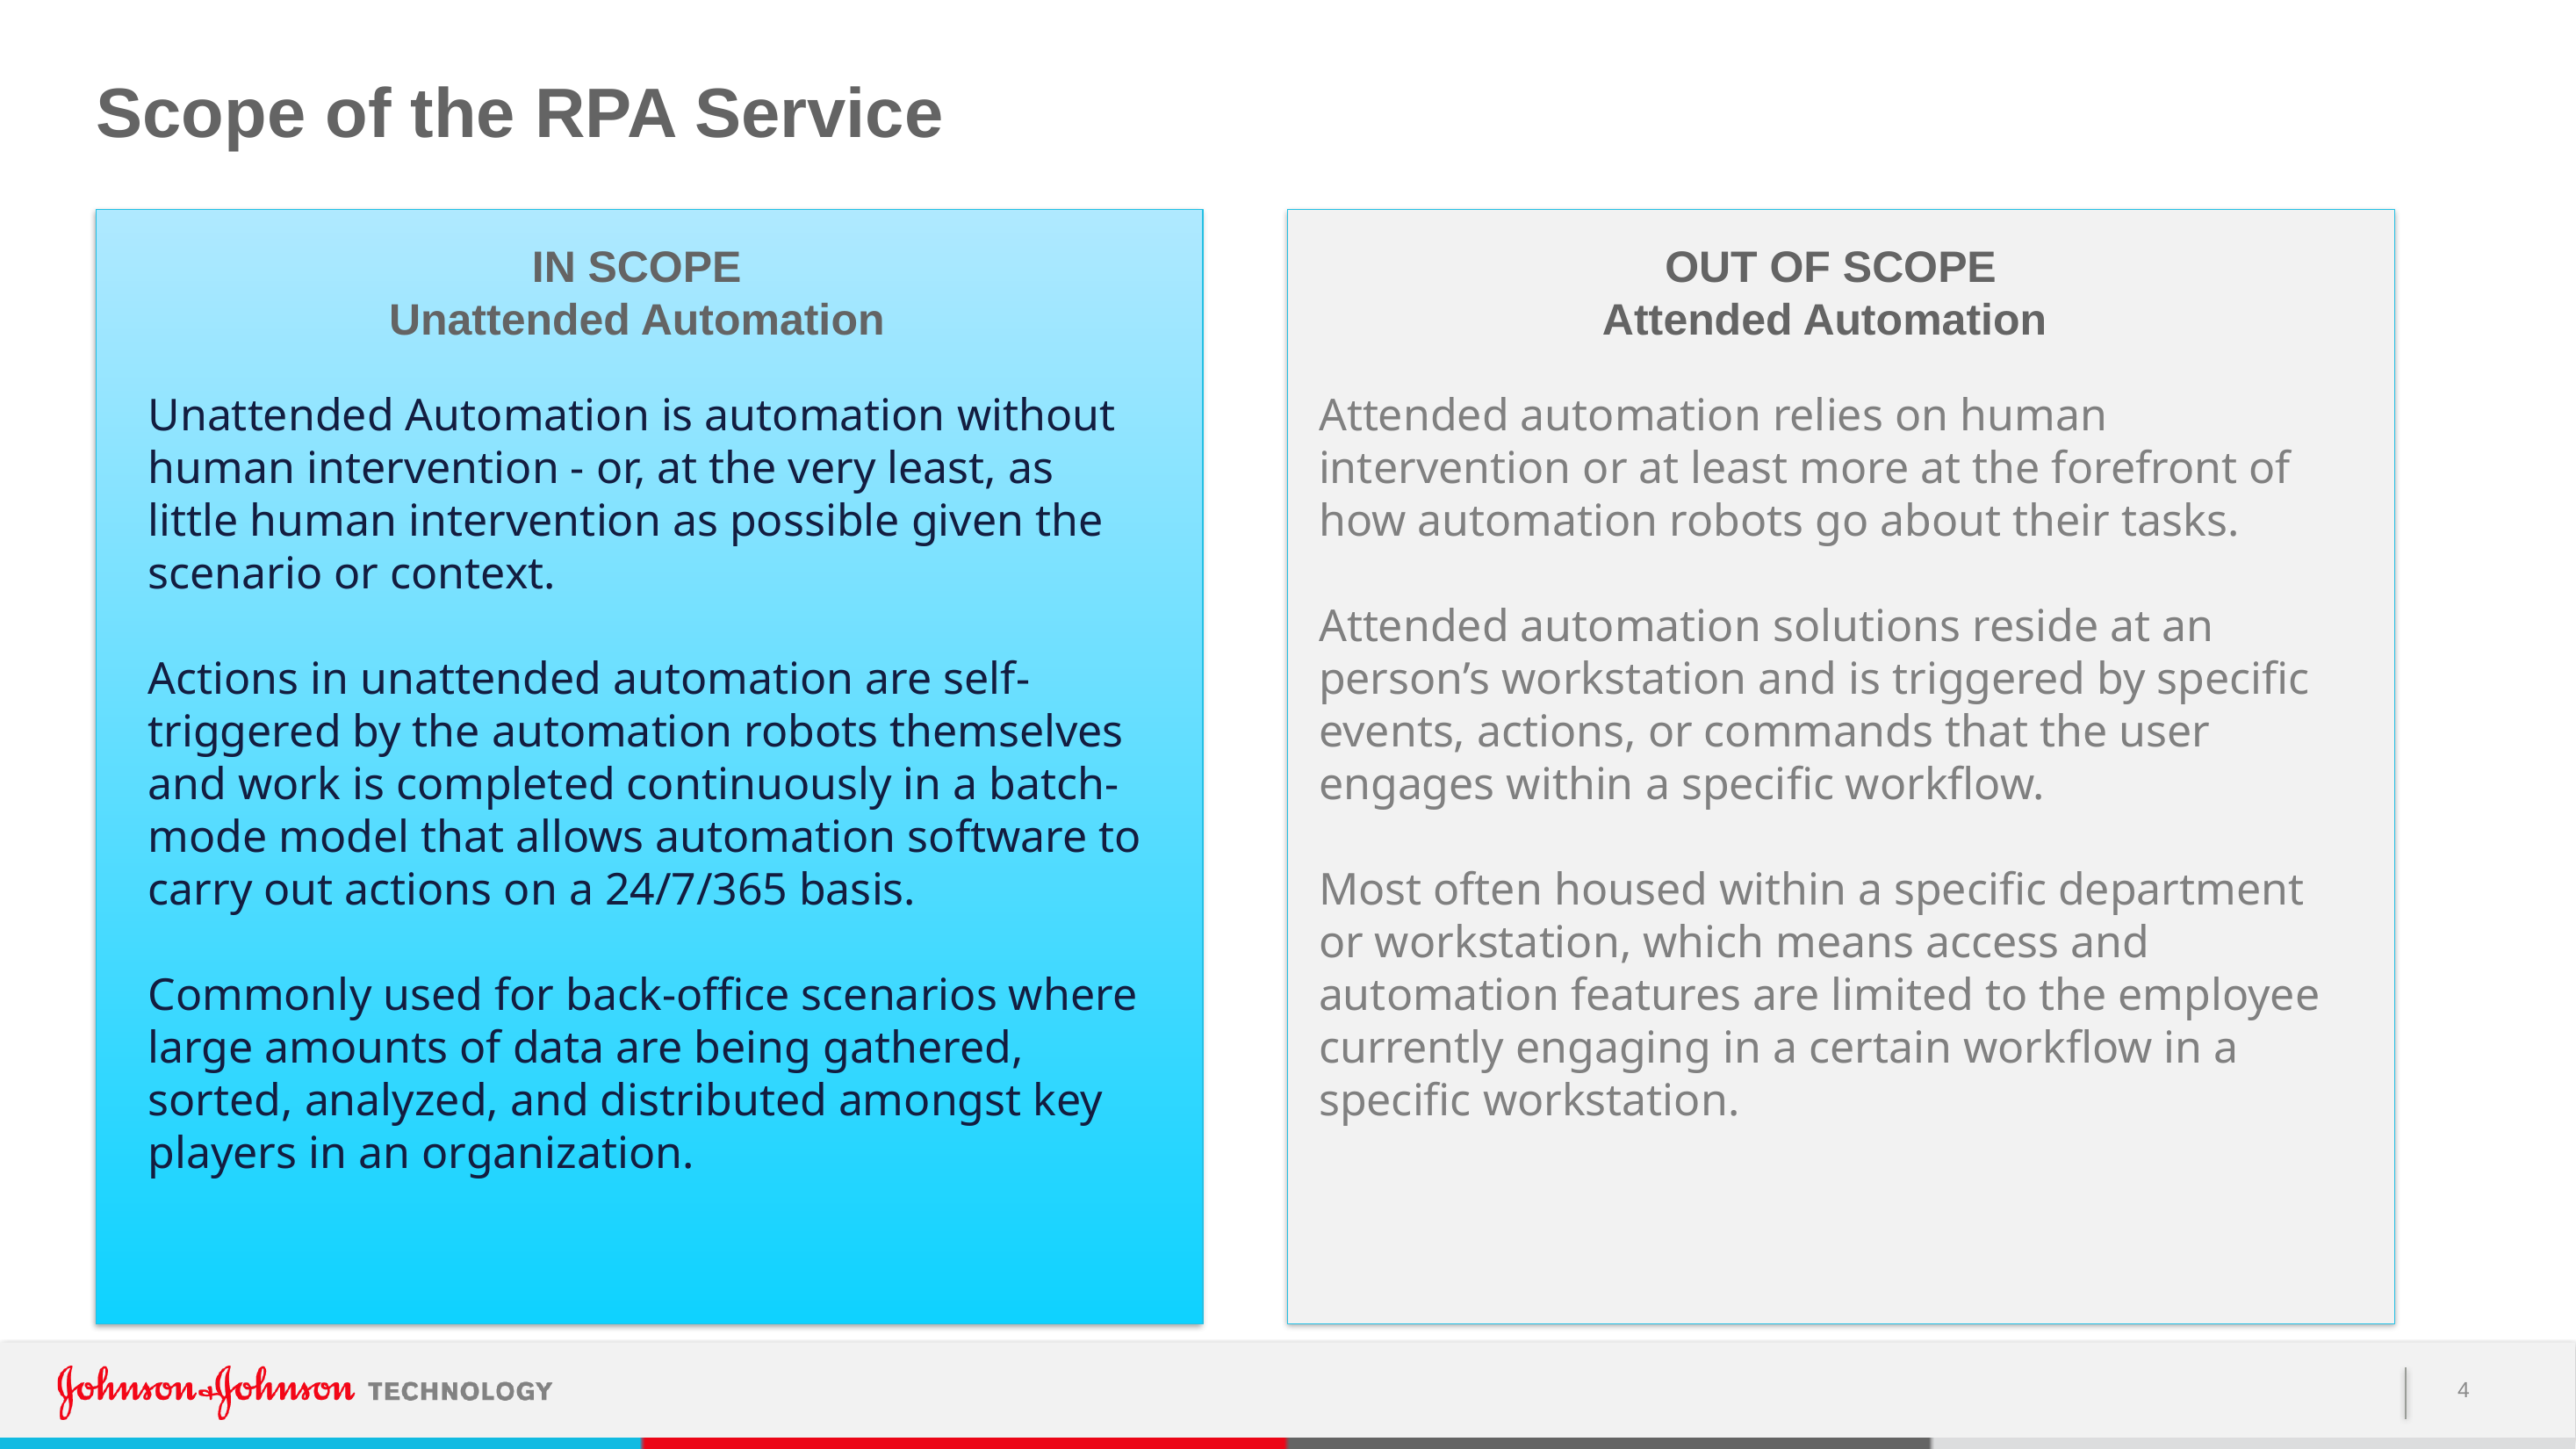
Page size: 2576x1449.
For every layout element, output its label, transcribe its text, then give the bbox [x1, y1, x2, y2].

text_box OUT OF SCOPE Attended Automation [1312, 238, 2363, 352]
picture [641, 1438, 2576, 1449]
text_box [1287, 209, 2395, 1324]
slide_number 4 [2407, 1350, 2521, 1428]
text_box Attended automation relies on human intervention or at least more at the forefront of how automation robots go about their tasks. Attended automation solutions reside at an person’s workstation and is triggered by specific events, actions, or commands that the user engages within a specific workflow. Most often housed within a specific department or workstation, which means access and automation features are limited to the employee currently engaging in a certain workflow in a specific workstation. [1306, 380, 2363, 1185]
text_box Unattended Automation is automation without human intervention - or, at the very least, as little human intervention as possible given the scenario or context. Actions in unattended automation are self-triggered by the automation robots themselves and work is completed continuously in a batch-mode model that allows automation software to carry out actions on a 24/7/365 basis. Commonly used for back-office scenarios where large amounts of data are being gathered, sorted, analyzed, and distributed amongst key players in an organization. [134, 380, 1164, 1237]
picture [31, 1339, 579, 1437]
text_box [96, 209, 1204, 1324]
text_box Scope of the RPA Service [96, 67, 2414, 180]
title IN SCOPE Unattended Automation [128, 238, 1158, 352]
